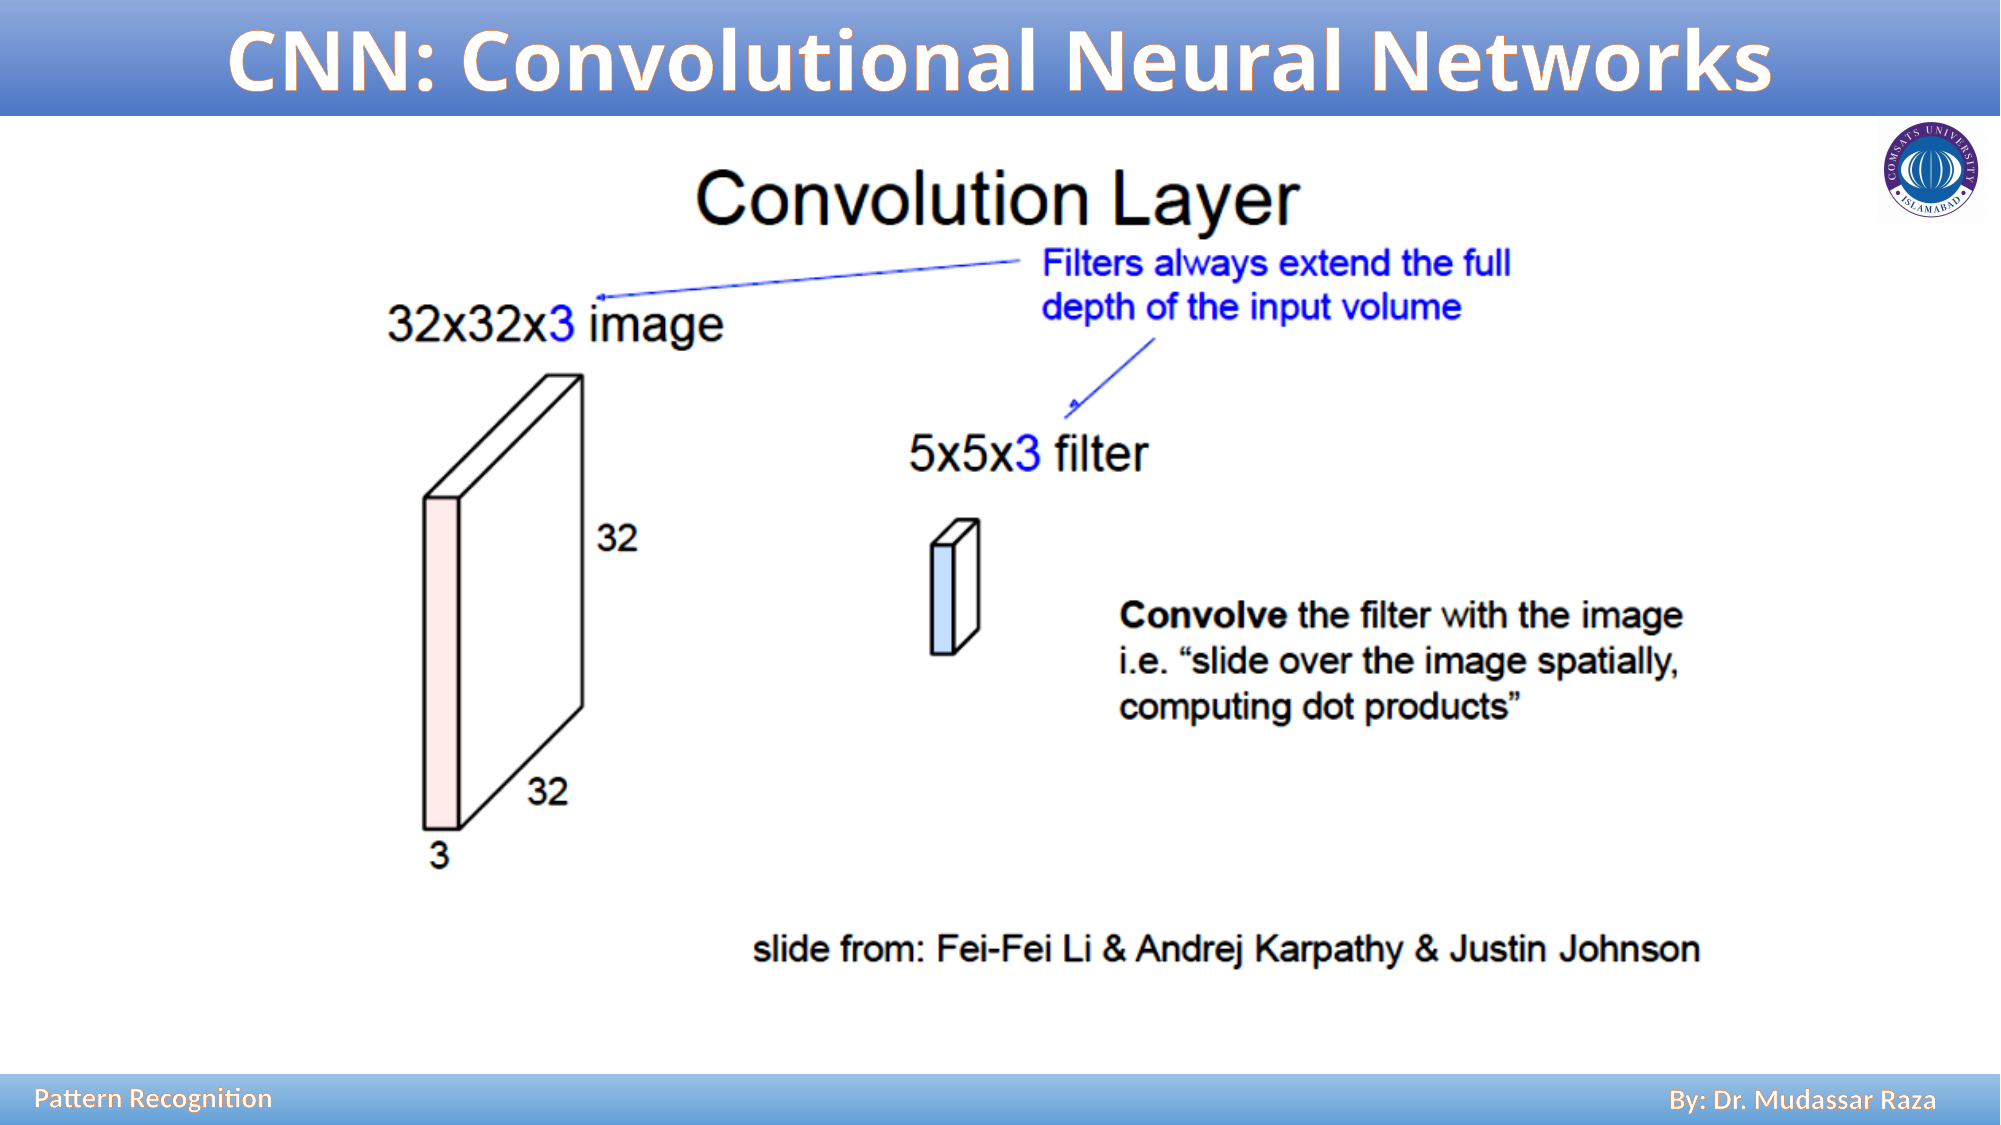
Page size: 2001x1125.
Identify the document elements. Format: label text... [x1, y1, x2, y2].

text_box CNN: Convolutional Neural Networks [0, 0, 2000, 115]
picture [1877, 116, 1985, 223]
picture [249, 141, 1750, 984]
